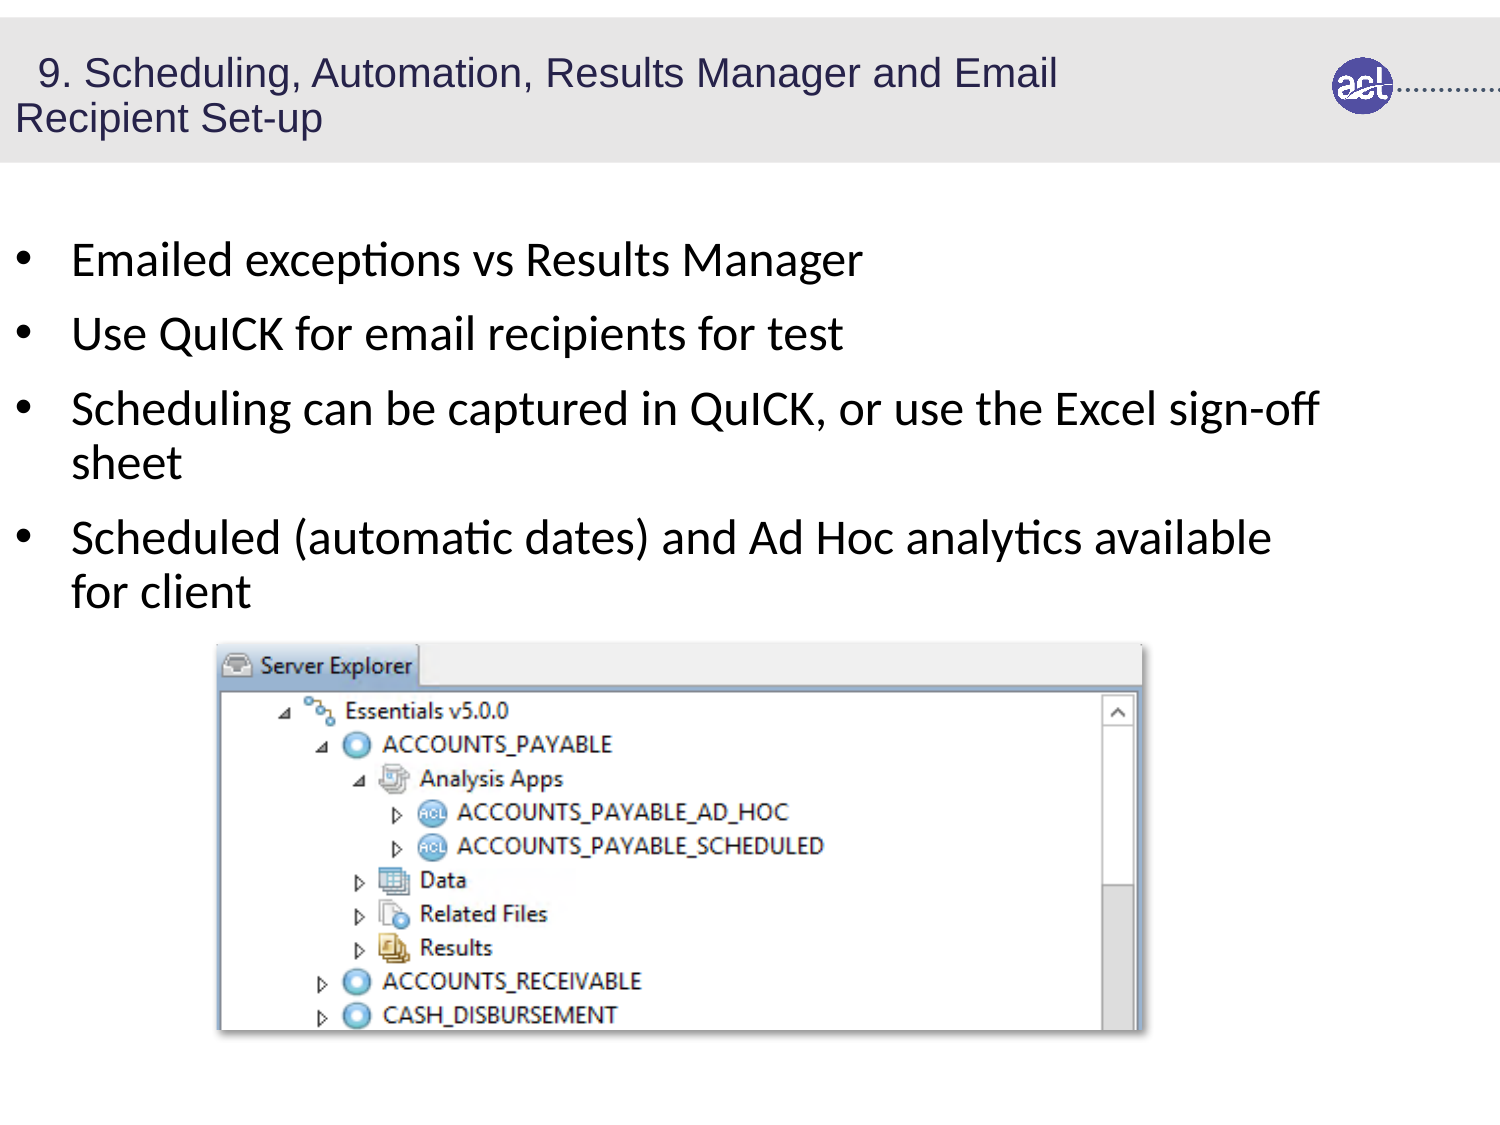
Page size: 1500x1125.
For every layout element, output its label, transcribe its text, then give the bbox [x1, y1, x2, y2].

list 9. Scheduling, Automation, Results Manager and Email Recipient Set-up [0, 44, 1230, 184]
list Emailed exceptions vs Results Manager Use QuICK for email recipients for test Scheduling can be captured in QuICK, or use the Excel sign-off sheet Scheduled (automatic dates) and Ad Hoc analytics available for client [0, 225, 1347, 865]
picture [1330, 56, 1395, 116]
picture [216, 644, 1143, 1030]
